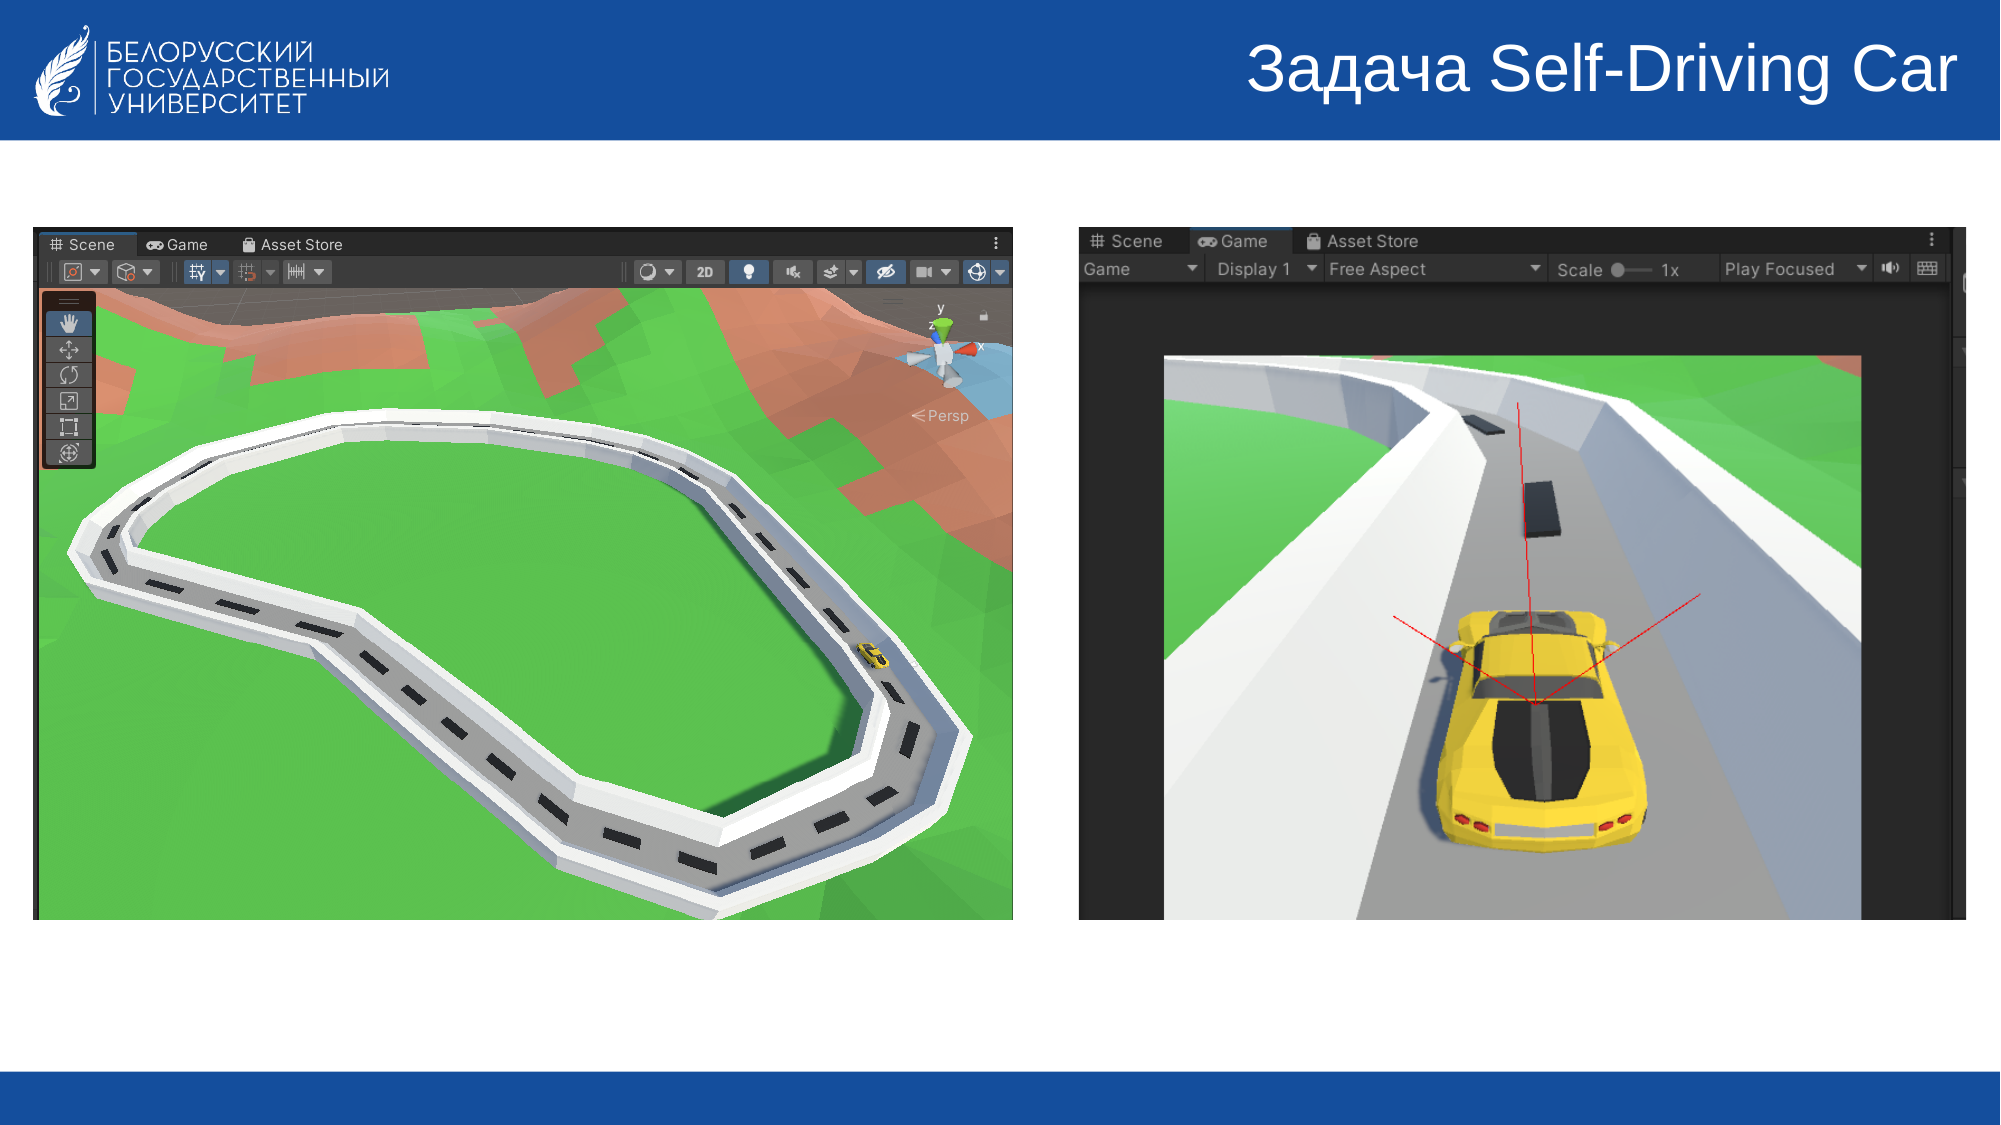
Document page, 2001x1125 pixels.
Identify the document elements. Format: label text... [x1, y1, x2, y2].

picture [33, 227, 1013, 920]
picture [33, 25, 388, 116]
picture [1078, 227, 1967, 920]
title Задача Self-Driving Car [898, 6, 1975, 134]
